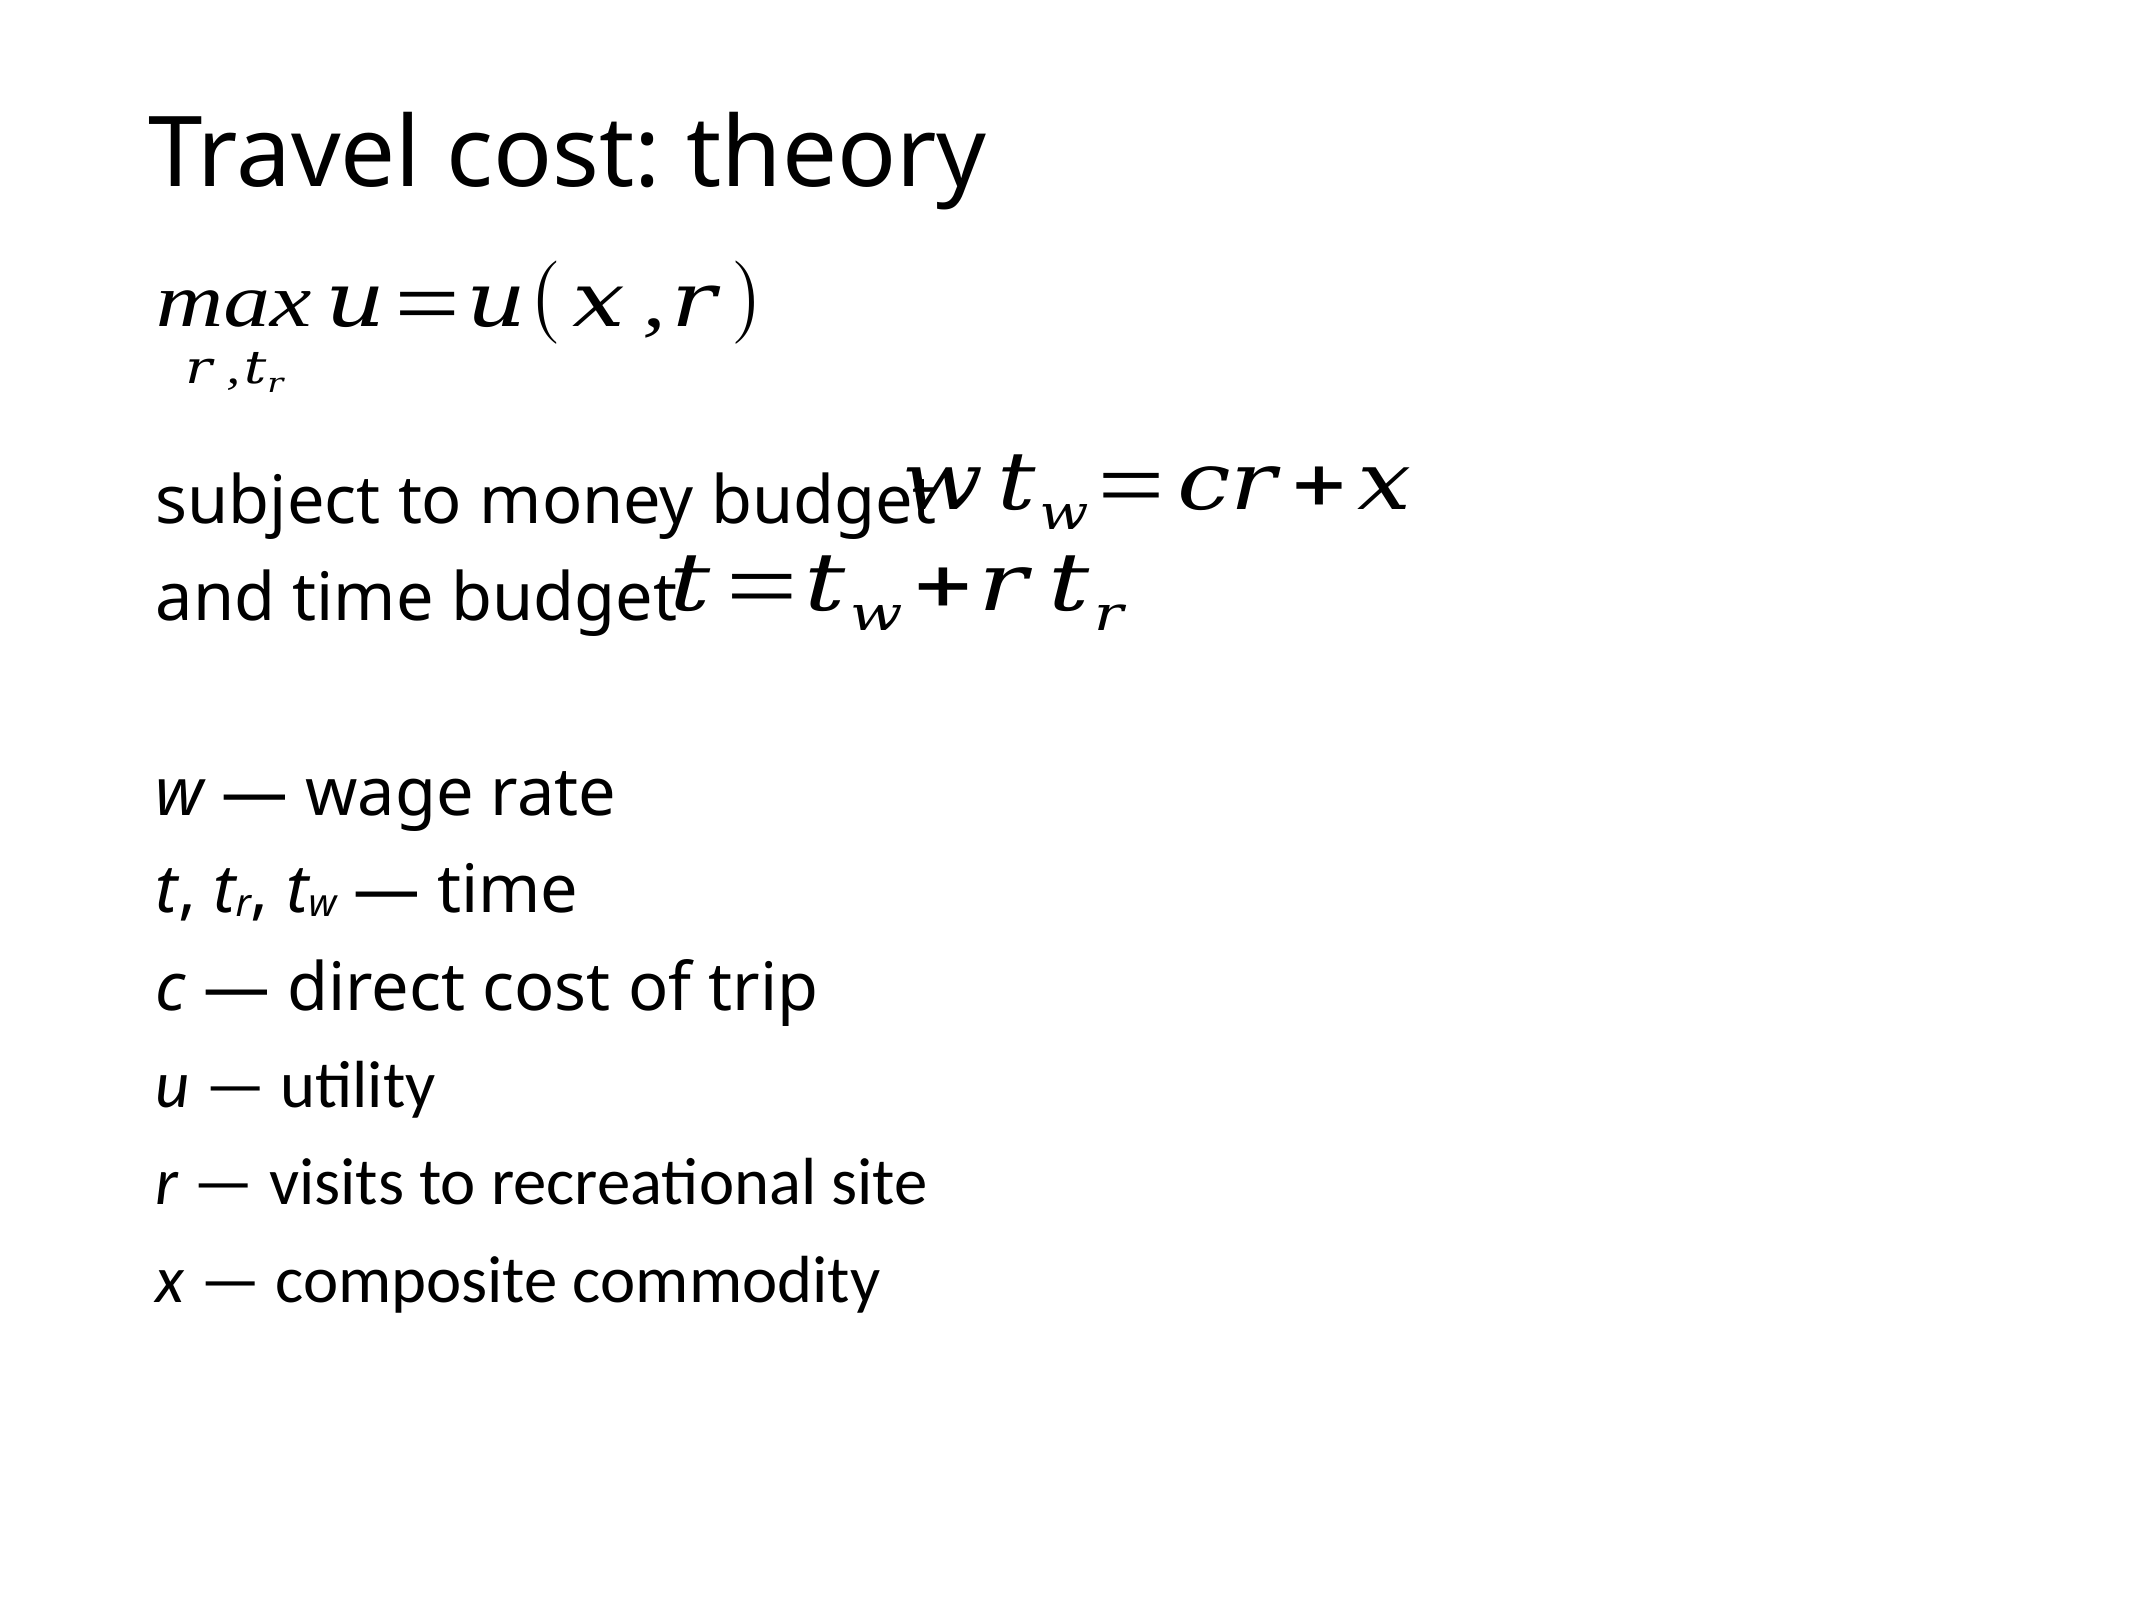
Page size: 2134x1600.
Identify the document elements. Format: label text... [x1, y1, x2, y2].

title Travel cost: theory [133, 0, 1974, 310]
text_box subject to money budget and time budget w — wage rate t, tr, tw — time c — direct cost of trip u — utility r — visits to recreational site x — composite commodity [155, 472, 2023, 1459]
